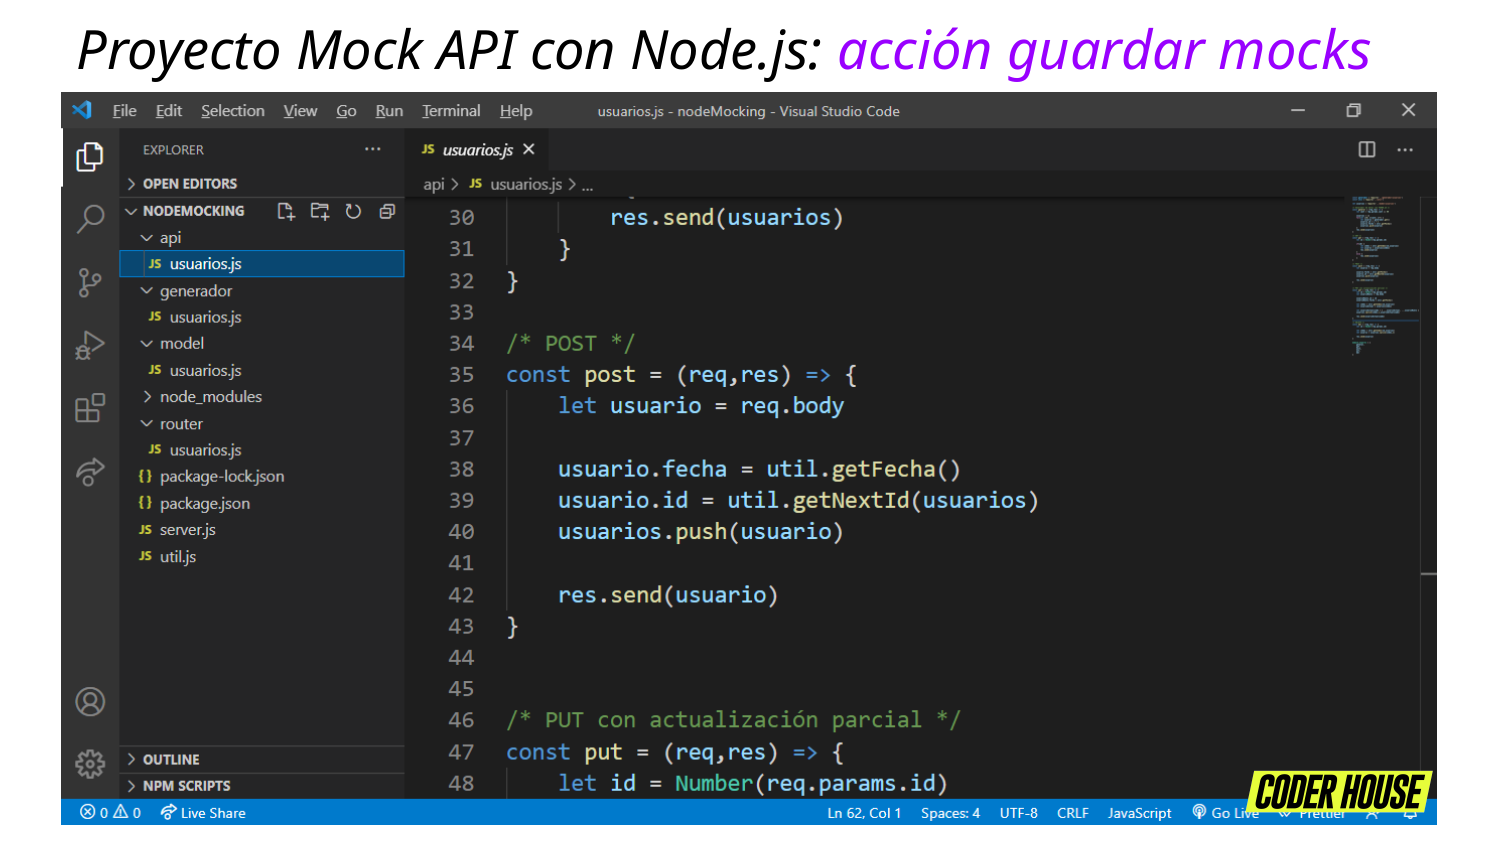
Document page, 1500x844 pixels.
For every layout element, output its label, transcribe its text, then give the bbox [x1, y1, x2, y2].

picture [61, 92, 1437, 826]
text_box Proyecto Mock API con Node.js: acción guardar mocks [61, 0, 1437, 78]
